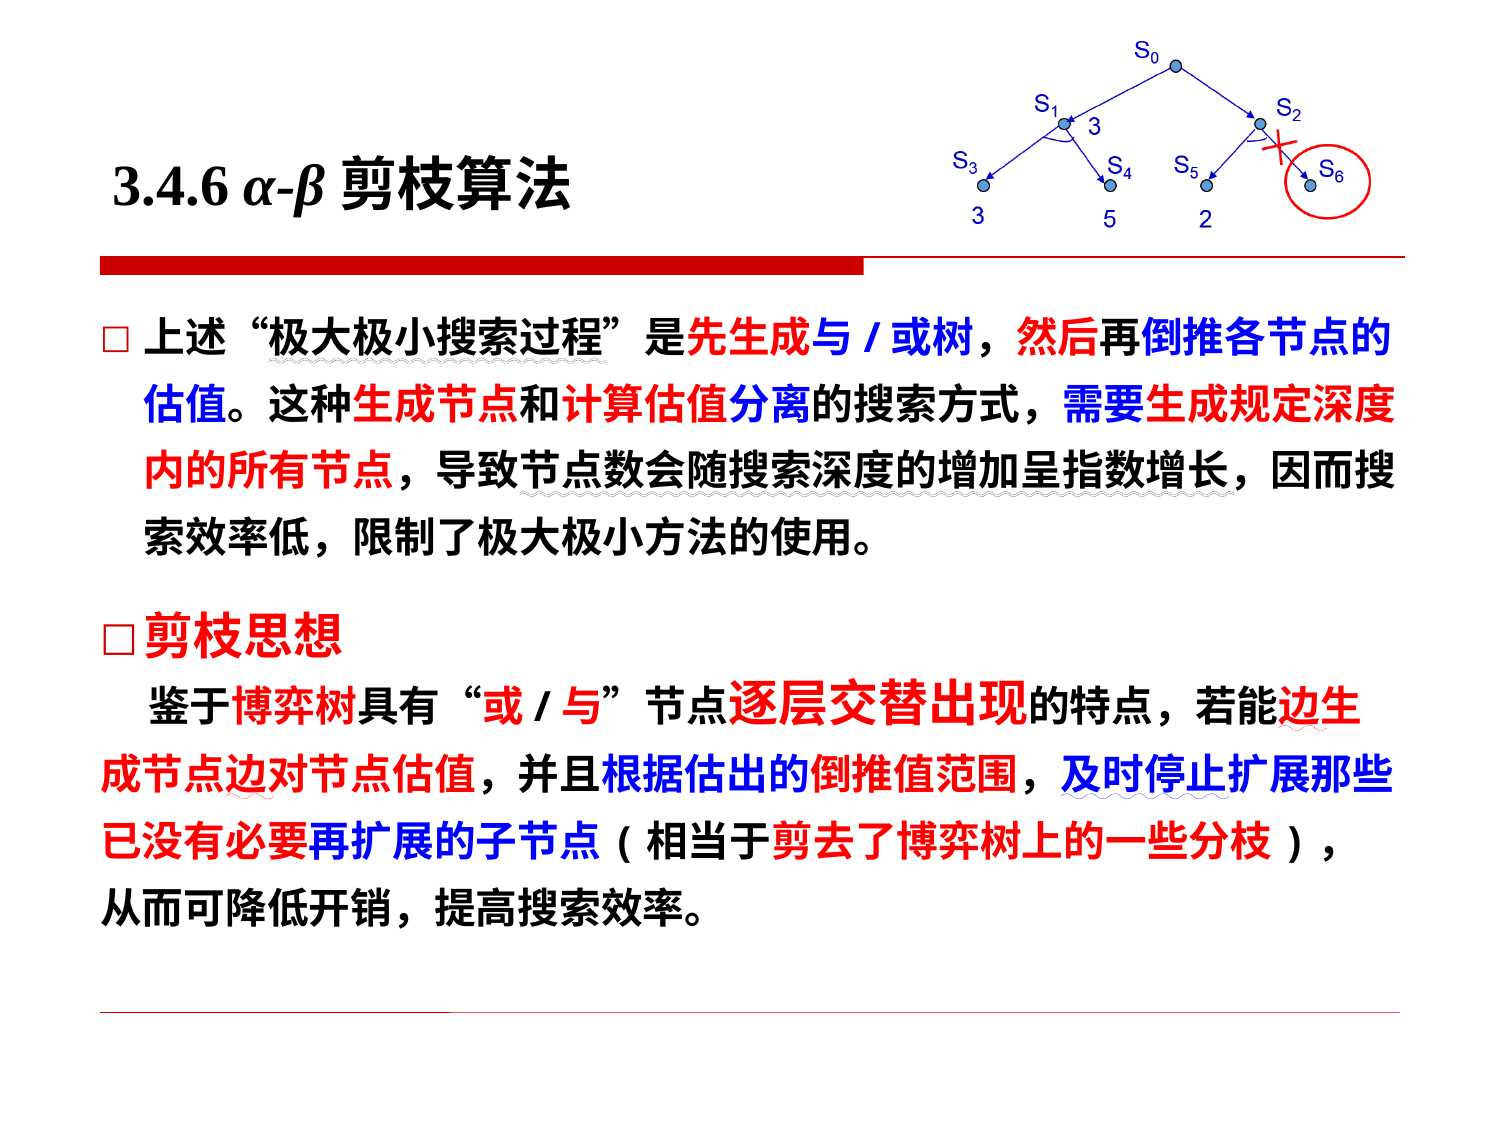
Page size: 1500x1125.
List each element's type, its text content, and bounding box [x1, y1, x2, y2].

picture [937, 26, 1371, 248]
text_box 上述“极大极小搜索过程”是先生成与/或树，然后再倒推各节点的估值。这种生成节点和计算估值分离的搜索方式，需要生成规定深度内的所有节点，导致节点数会随搜索深度的增加呈指数增长，因而搜索效率低，限制了极大极小方法的使用。 剪枝思想 鉴于博弈树具有“或/与”节点逐层交替出现的特点，若能边生成节点边对节点估值，并且根据估出的倒推值范围，及时停止扩展那些已没有必要再扩展的子节点(相当于剪去了博弈树上的一些分枝)，从而可降低开销，提高搜索效率。 [100, 294, 1401, 924]
title 3.4.6 α-β剪枝算法 [112, 137, 575, 218]
